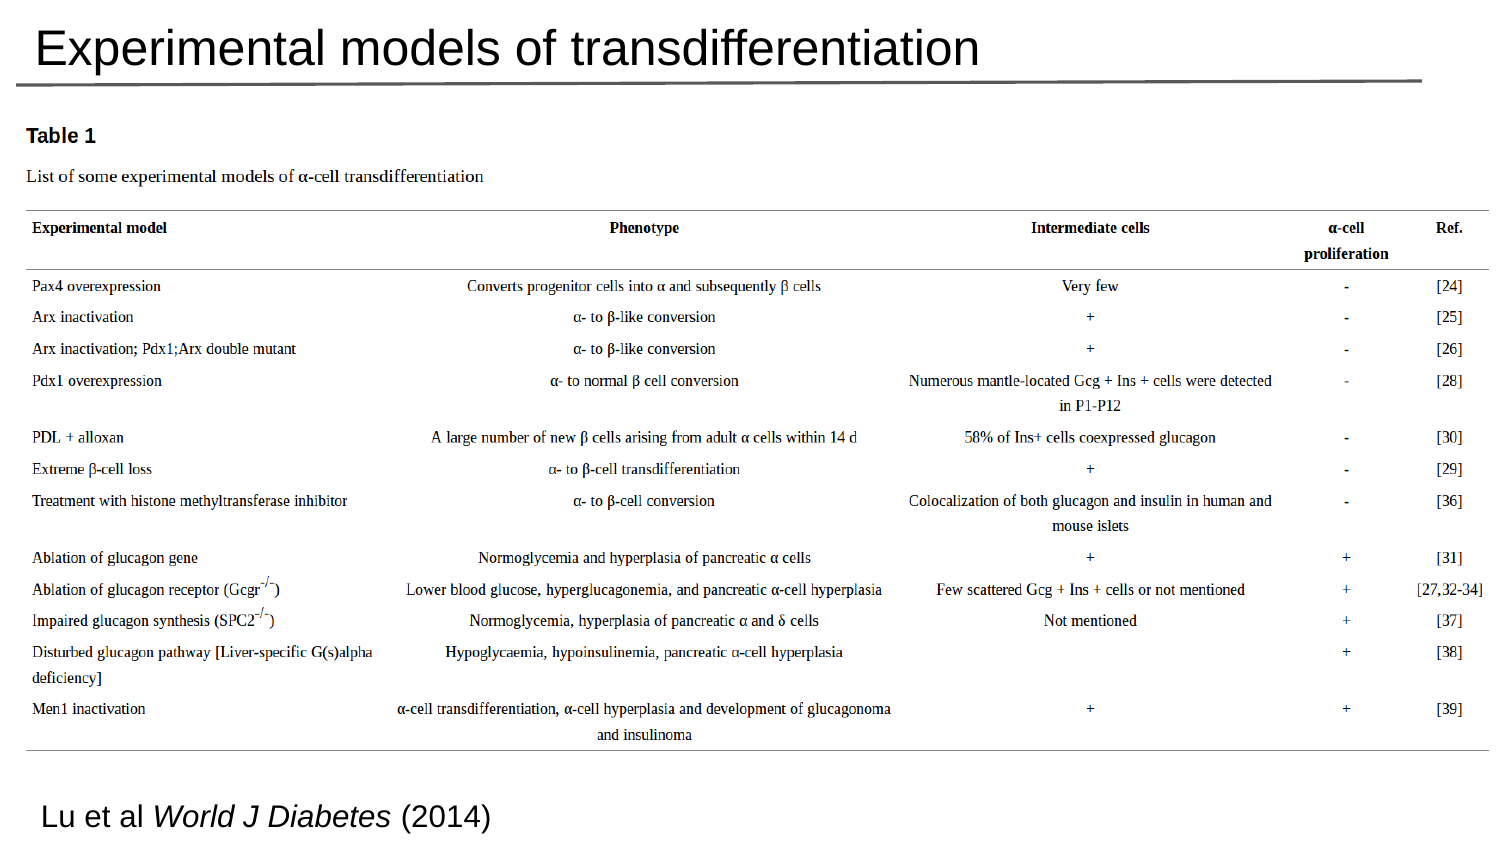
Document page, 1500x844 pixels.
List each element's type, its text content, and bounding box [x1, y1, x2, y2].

picture [15, 106, 1500, 780]
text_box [15, 80, 1423, 86]
text_box Experimental models of transdifferentiation [19, 0, 1422, 79]
text_box Lu et al World J Diabetes (2014) [40, 786, 653, 844]
